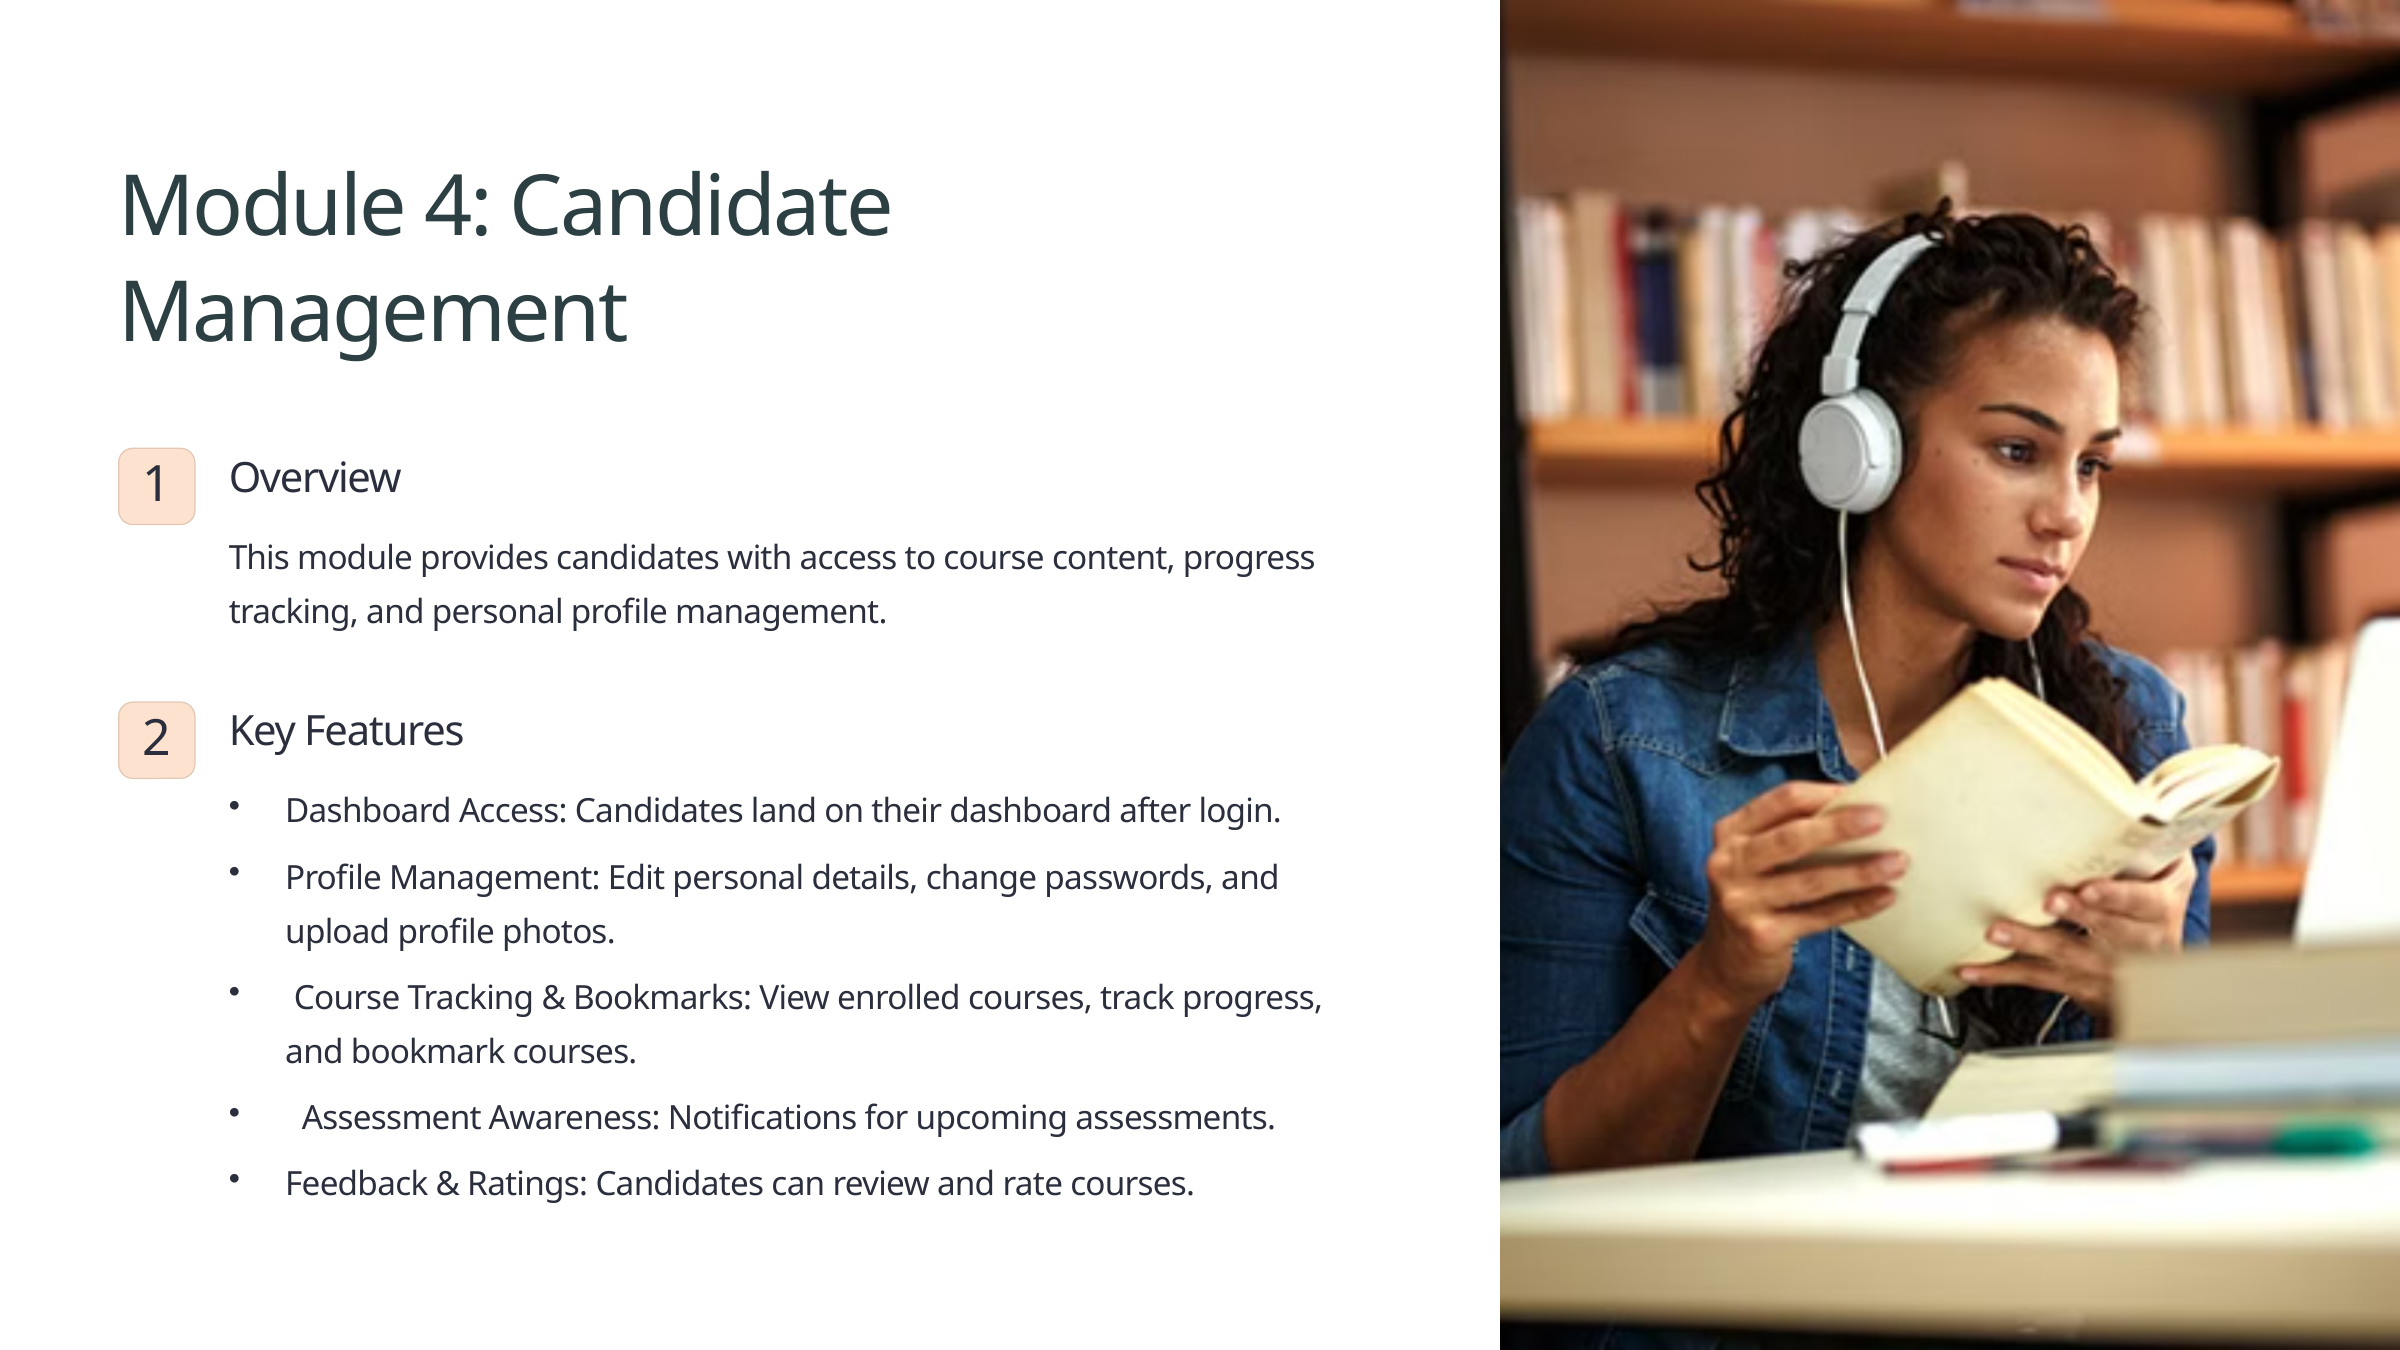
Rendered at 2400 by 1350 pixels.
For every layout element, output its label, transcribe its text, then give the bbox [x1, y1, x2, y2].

text_box [118, 448, 195, 525]
text_box This module provides candidates with access to course content, progress tracking, and personal profile management. [228, 521, 1382, 631]
text_box [118, 702, 195, 779]
picture [1499, 0, 2400, 1350]
text_box Assessment Awareness: Notifications for upcoming assessments. [228, 1082, 1382, 1137]
text_box Module 4: Candidate Management [118, 147, 1382, 360]
text_box 2 [143, 714, 170, 766]
text_box Course Tracking & Bookmarks: View enrolled courses, track progress, and bookmark courses. [228, 961, 1382, 1071]
text_box Profile Management: Edit personal details, change passwords, and upload profile photos. [228, 841, 1382, 951]
text_box 1 [146, 461, 167, 512]
text_box Feedback & Ratings: Candidates can review and rate courses. [228, 1148, 1382, 1203]
text_box Key Features [228, 702, 653, 756]
text_box Overview [228, 448, 653, 502]
text_box Dashboard Access: Candidates land on their dashboard after login. [228, 775, 1382, 830]
